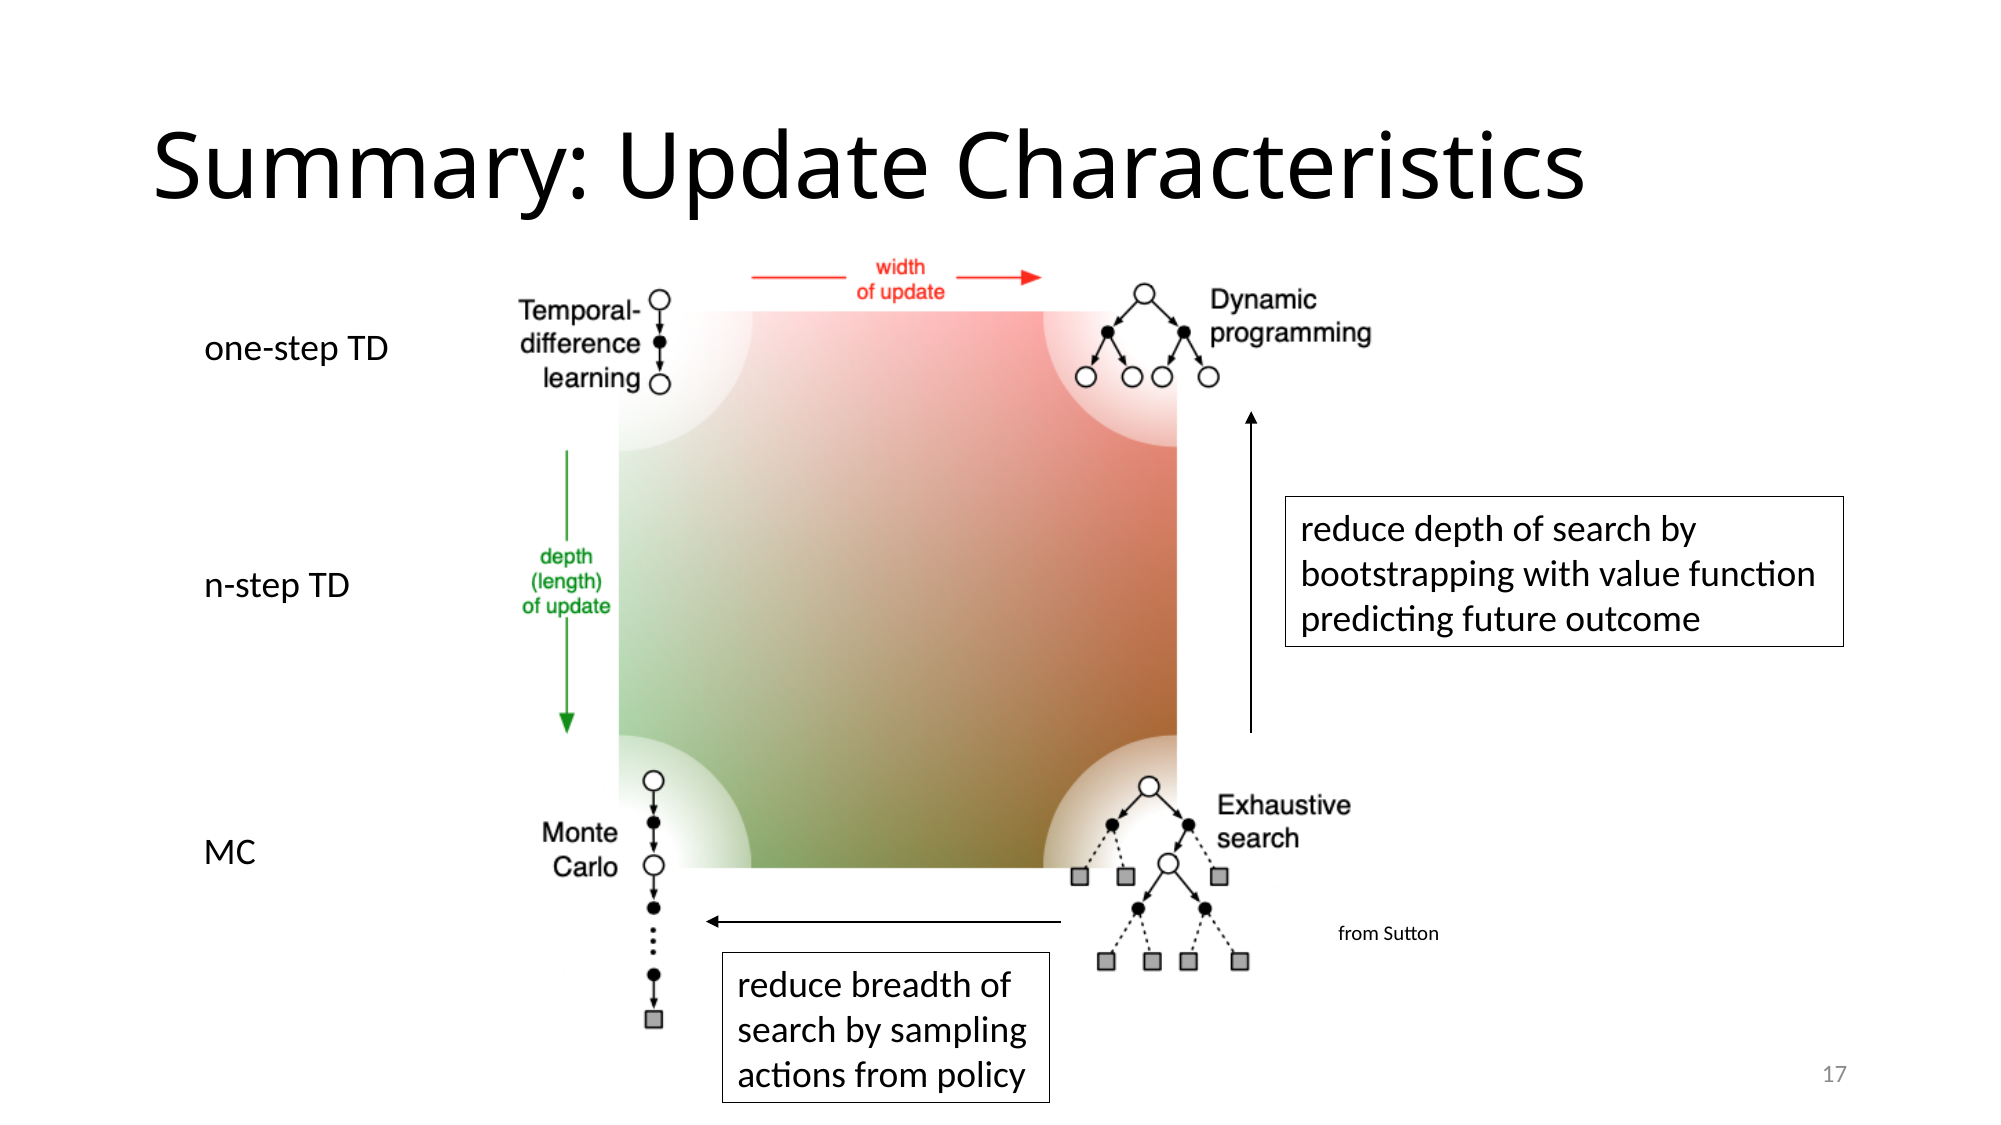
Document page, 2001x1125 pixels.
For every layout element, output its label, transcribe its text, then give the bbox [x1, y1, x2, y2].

text_box reduce depth of search by bootstrapping with value function predicting future outcome [1388, 496, 1844, 647]
picture [473, 244, 1388, 1046]
slide_number 17 [1412, 1042, 1863, 1103]
text_box from Sutton [1388, 912, 1455, 953]
text_box n-step TD [189, 552, 366, 613]
text_box reduce breadth of search by sampling actions from policy [722, 1046, 1050, 1103]
text_box MC [188, 819, 271, 880]
title Summary: Update Characteristics [137, 59, 1863, 278]
text_box one-step TD [189, 315, 404, 375]
